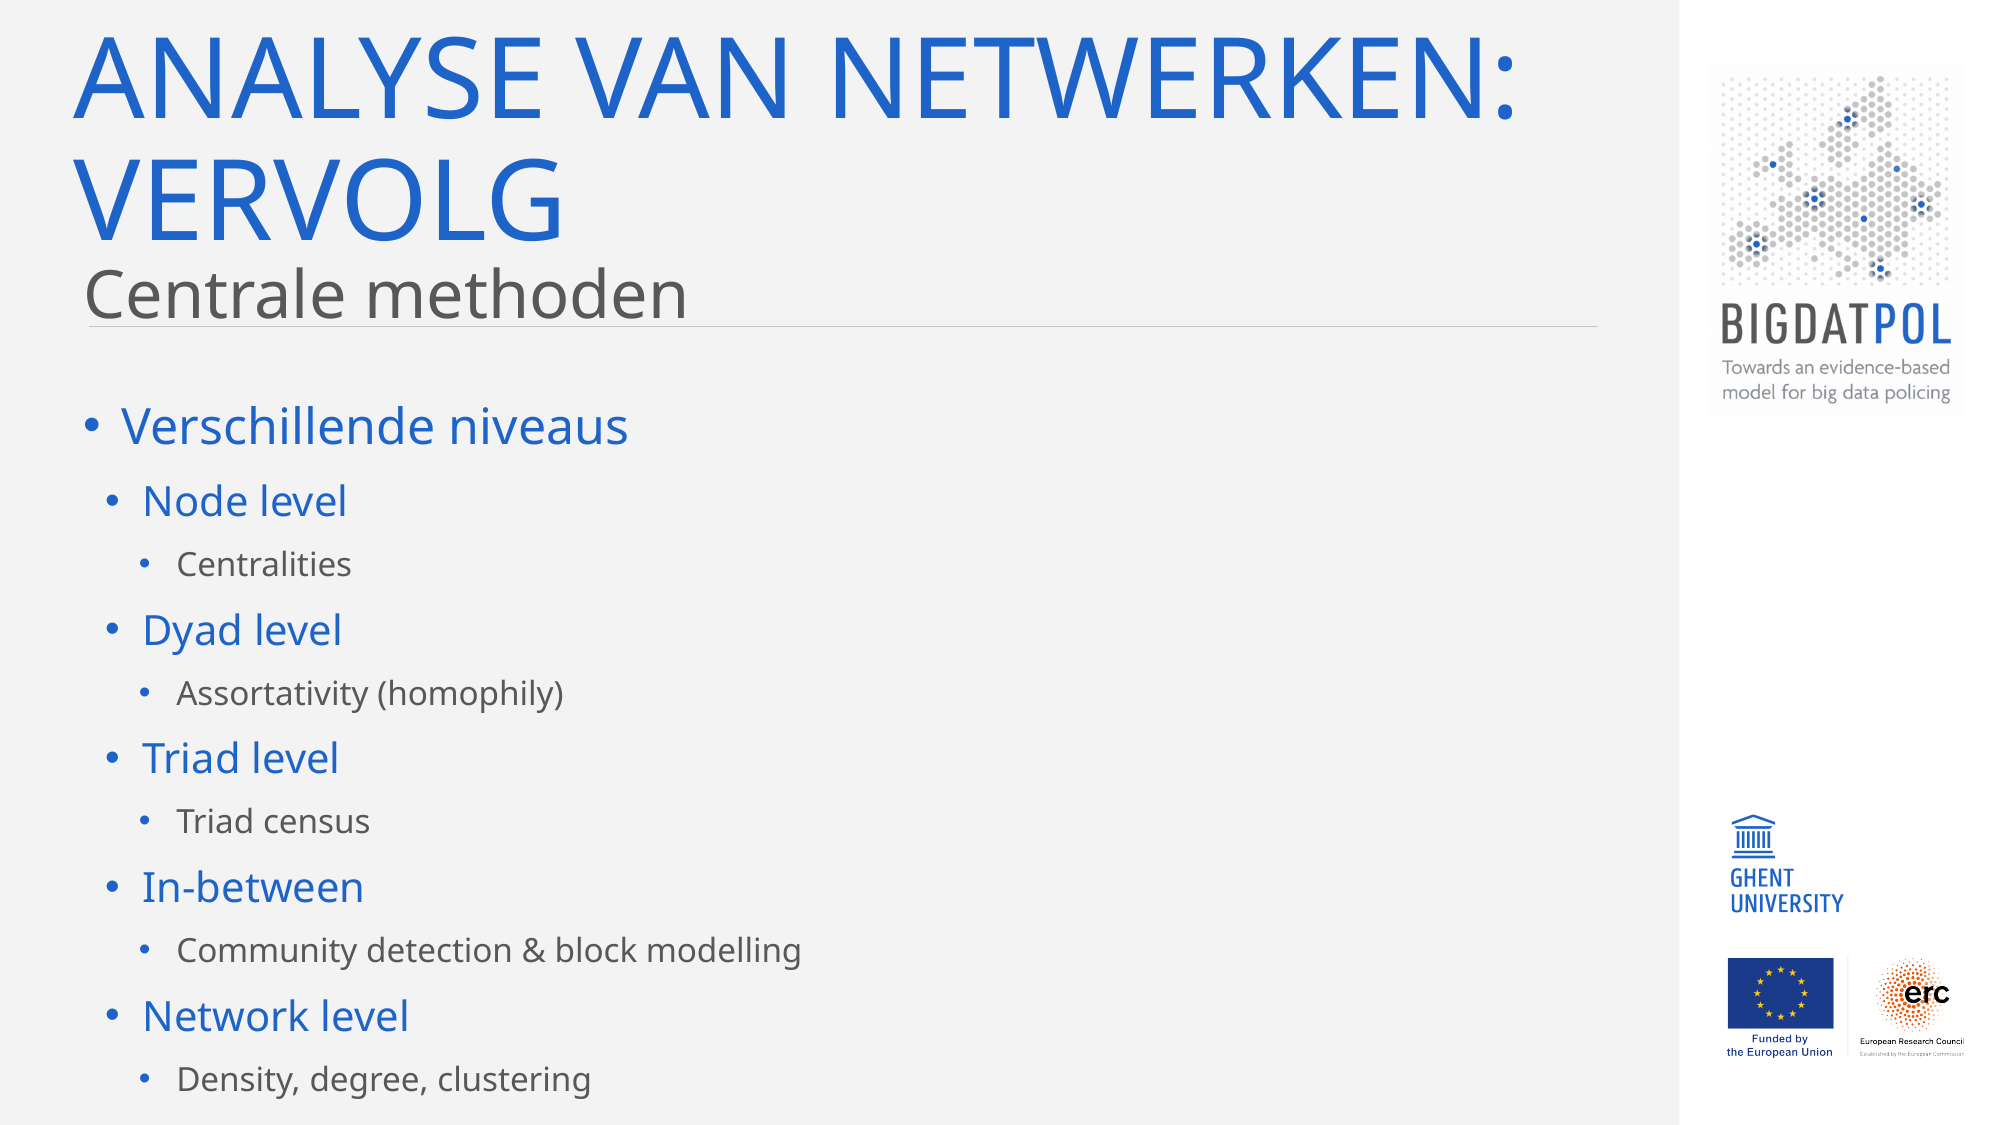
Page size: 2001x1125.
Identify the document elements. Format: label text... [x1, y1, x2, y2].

list Verschillende niveaus Node level Centralities Dyad level Assortativity (homophily) Triad level Triad census In-between Community detection & block modelling Network level Density, degree, clustering [68, 375, 1599, 1107]
picture [1707, 59, 1963, 421]
list Centrale methoden [68, 228, 1599, 336]
picture [1688, 781, 1964, 1058]
title Analyse van netwerken: vervolg [58, 53, 1599, 233]
